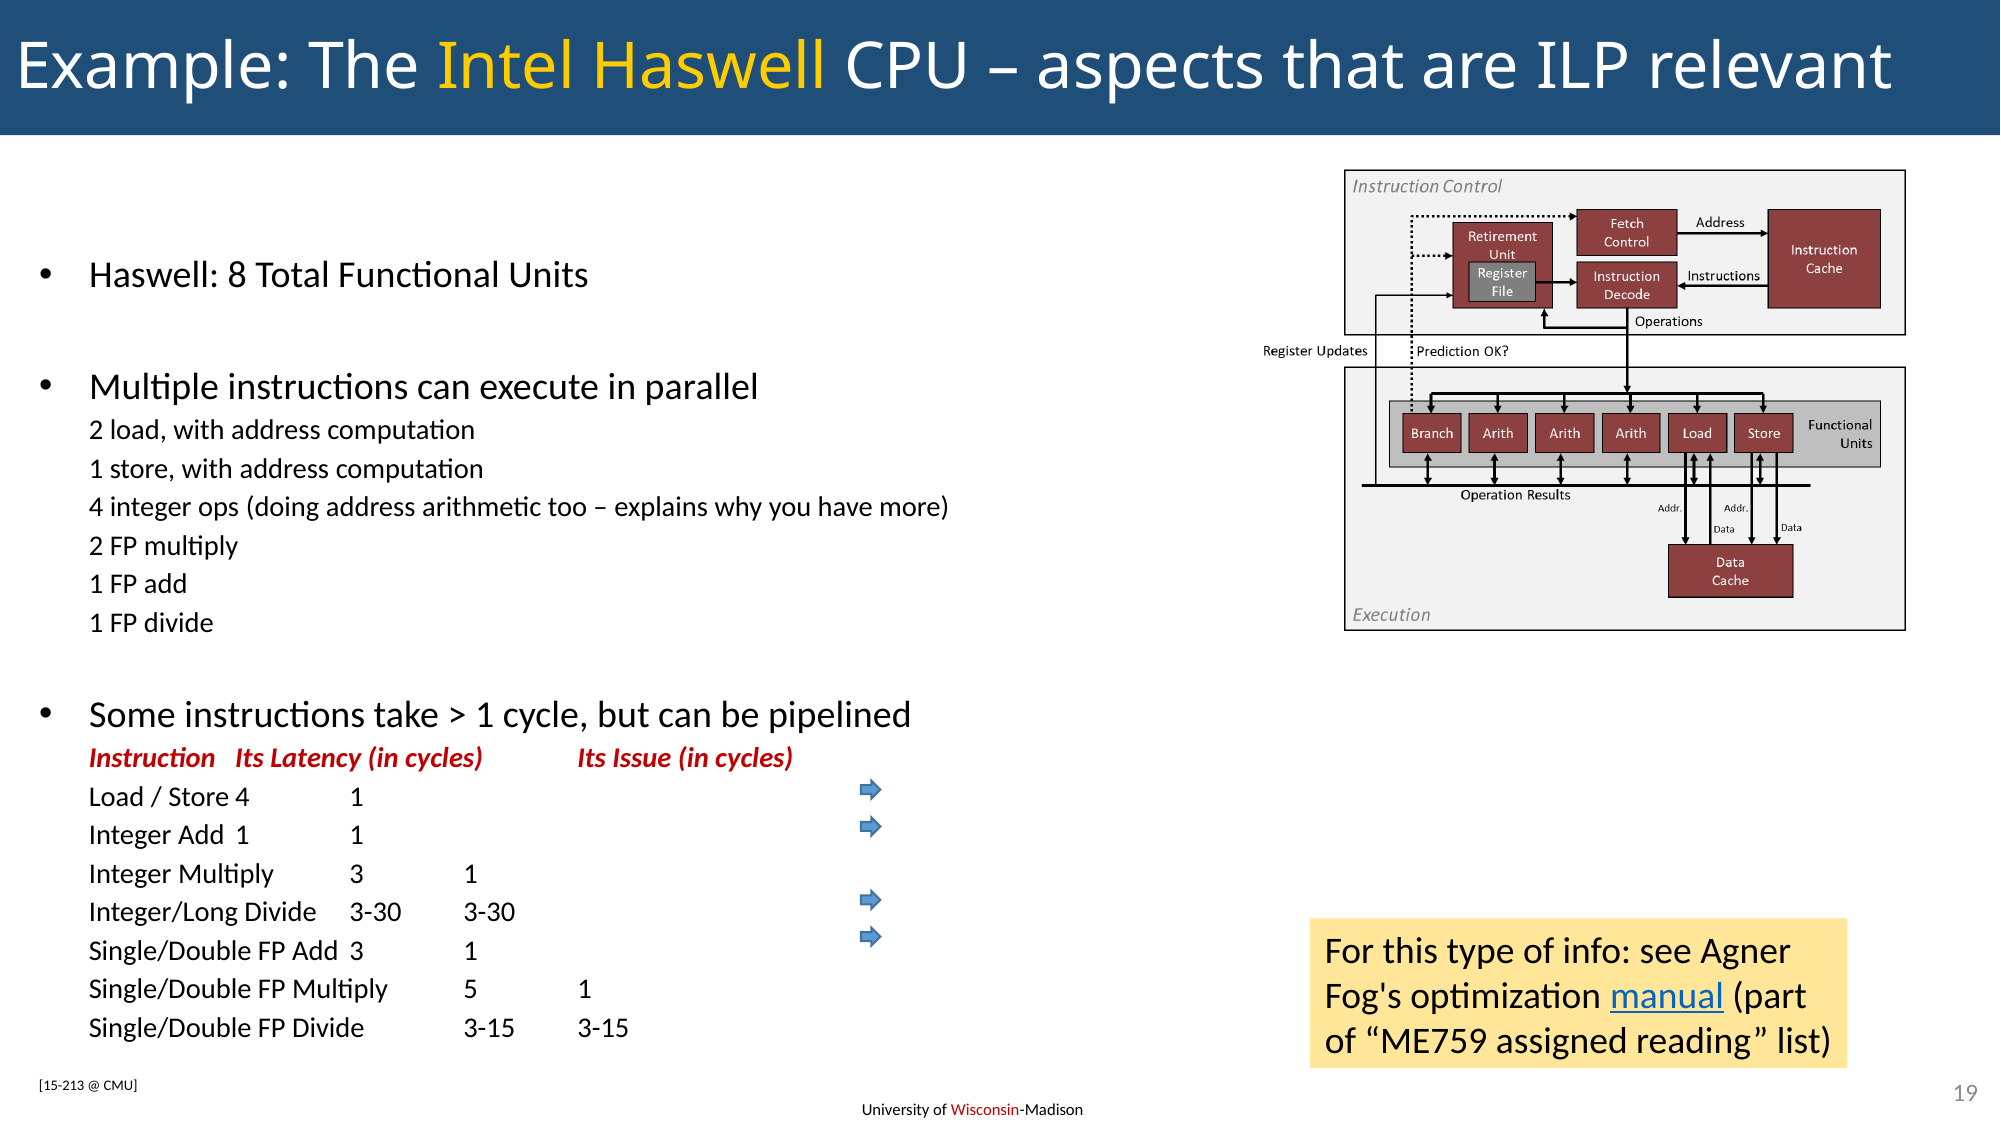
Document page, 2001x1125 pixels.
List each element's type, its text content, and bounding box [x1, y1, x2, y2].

text_box For this type of info: see Agner Fog's optimization manual (part of “ME759 assigned reading” list) [1309, 918, 1848, 1069]
text_box [859, 888, 882, 912]
text_box [859, 778, 882, 802]
list Haswell: 8 Total Functional Units Multiple instructions can execute in parallel 2 load, with address computation 1 store, with address computation 4 integer ops (doing address arithmetic too – explains why you have more) 2 FP multiply 1 FP add 1 FP divide Some instructions take > 1 cycle, but can be pipelined Instruction Its Latency (in cycles) Its Issue (in cycles) Load / Store 4 1 Integer Add 1 1 Integer Multiply 3 1 Integer/Long Divide 3-30 3-30 Single/Double FP Add 3 1 Single/Double FP Multiply 5 1 Single/Double FP Divide 3-15 3-15 [24, 245, 1987, 1055]
slide_number 19 [1879, 1069, 1994, 1114]
text_box [859, 925, 882, 949]
title Example: The Intel Haswell CPU – aspects that are ILP relevant [0, 0, 2000, 136]
text_box [859, 815, 882, 838]
picture [1251, 167, 1906, 638]
